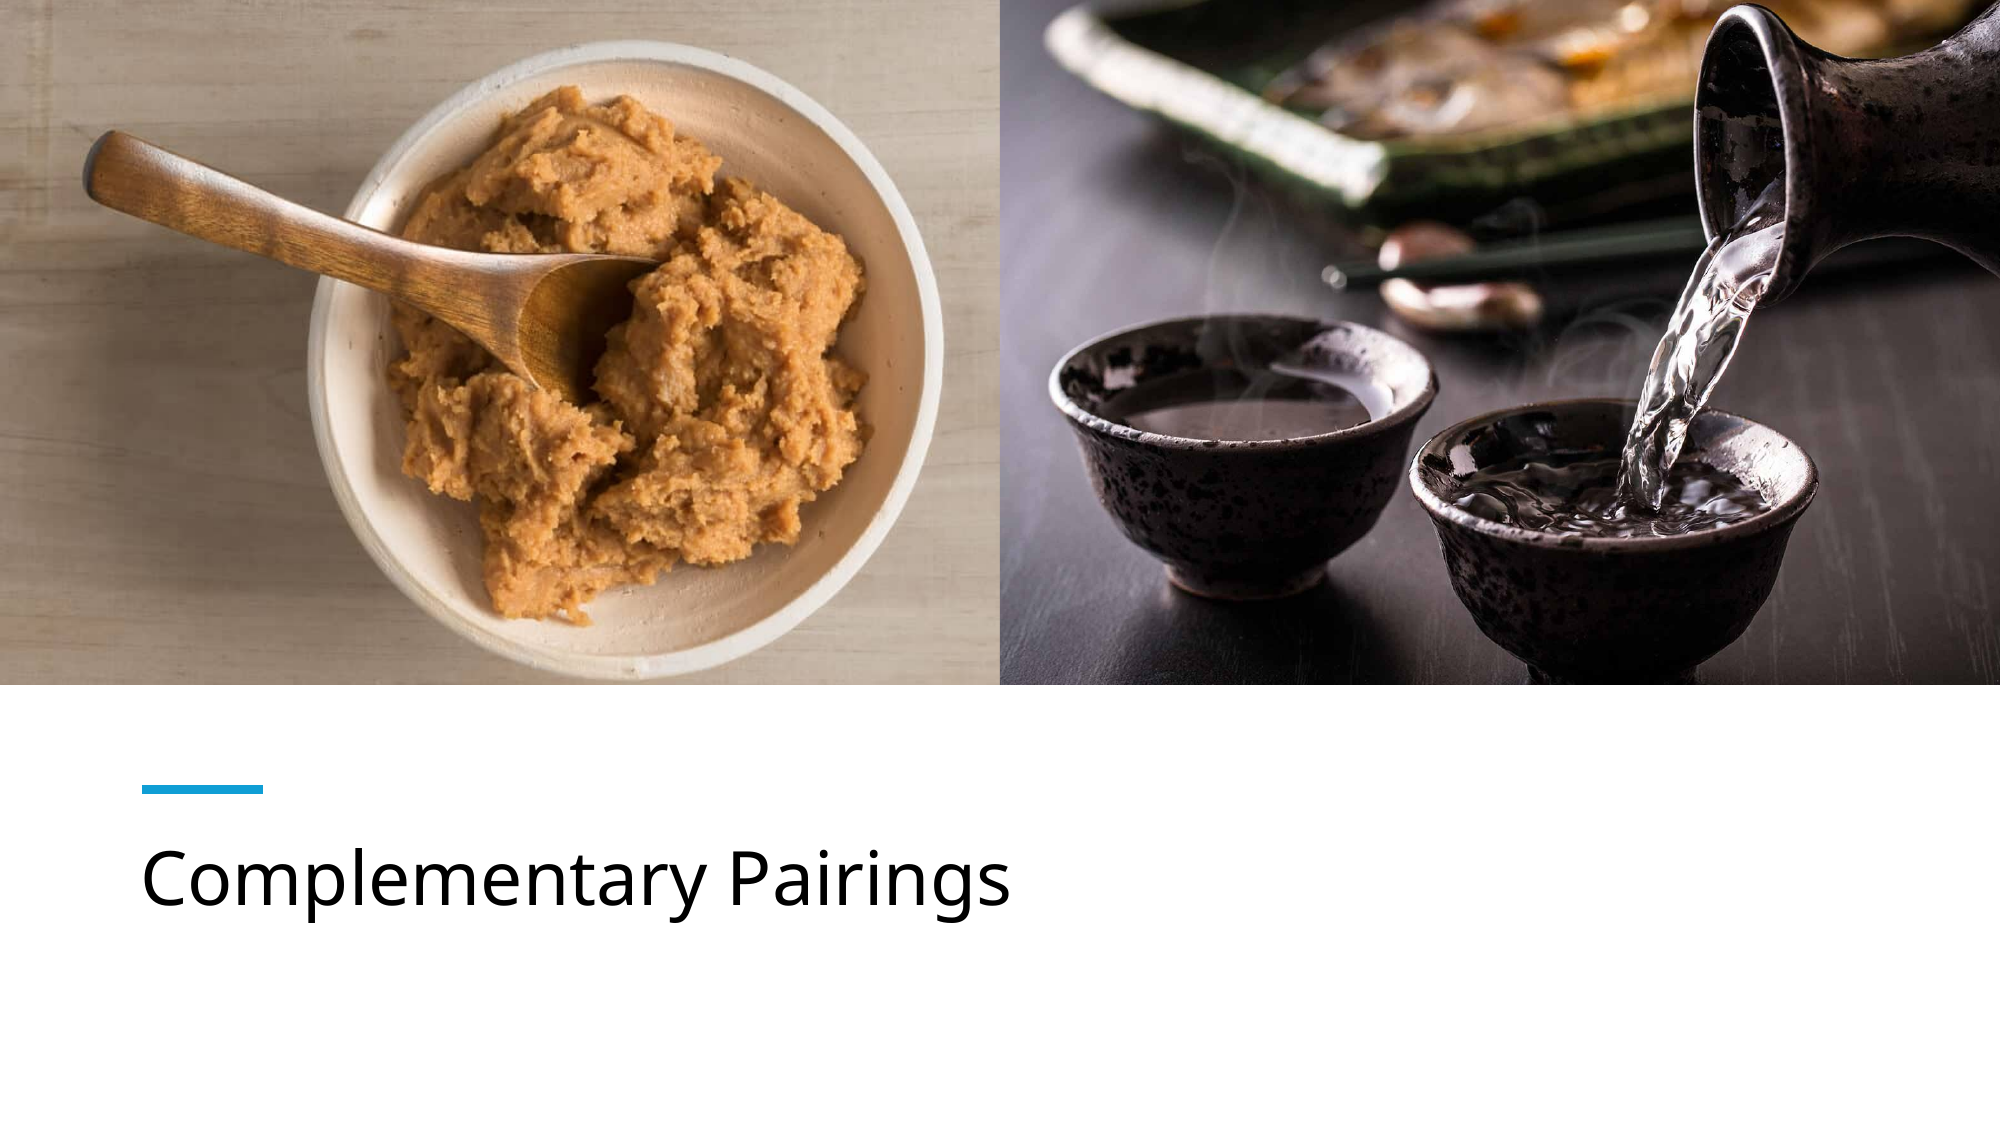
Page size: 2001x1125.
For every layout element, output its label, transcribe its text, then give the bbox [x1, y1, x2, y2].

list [999, 0, 2000, 685]
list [0, 0, 999, 685]
title Complementary Pairings [125, 832, 1784, 931]
